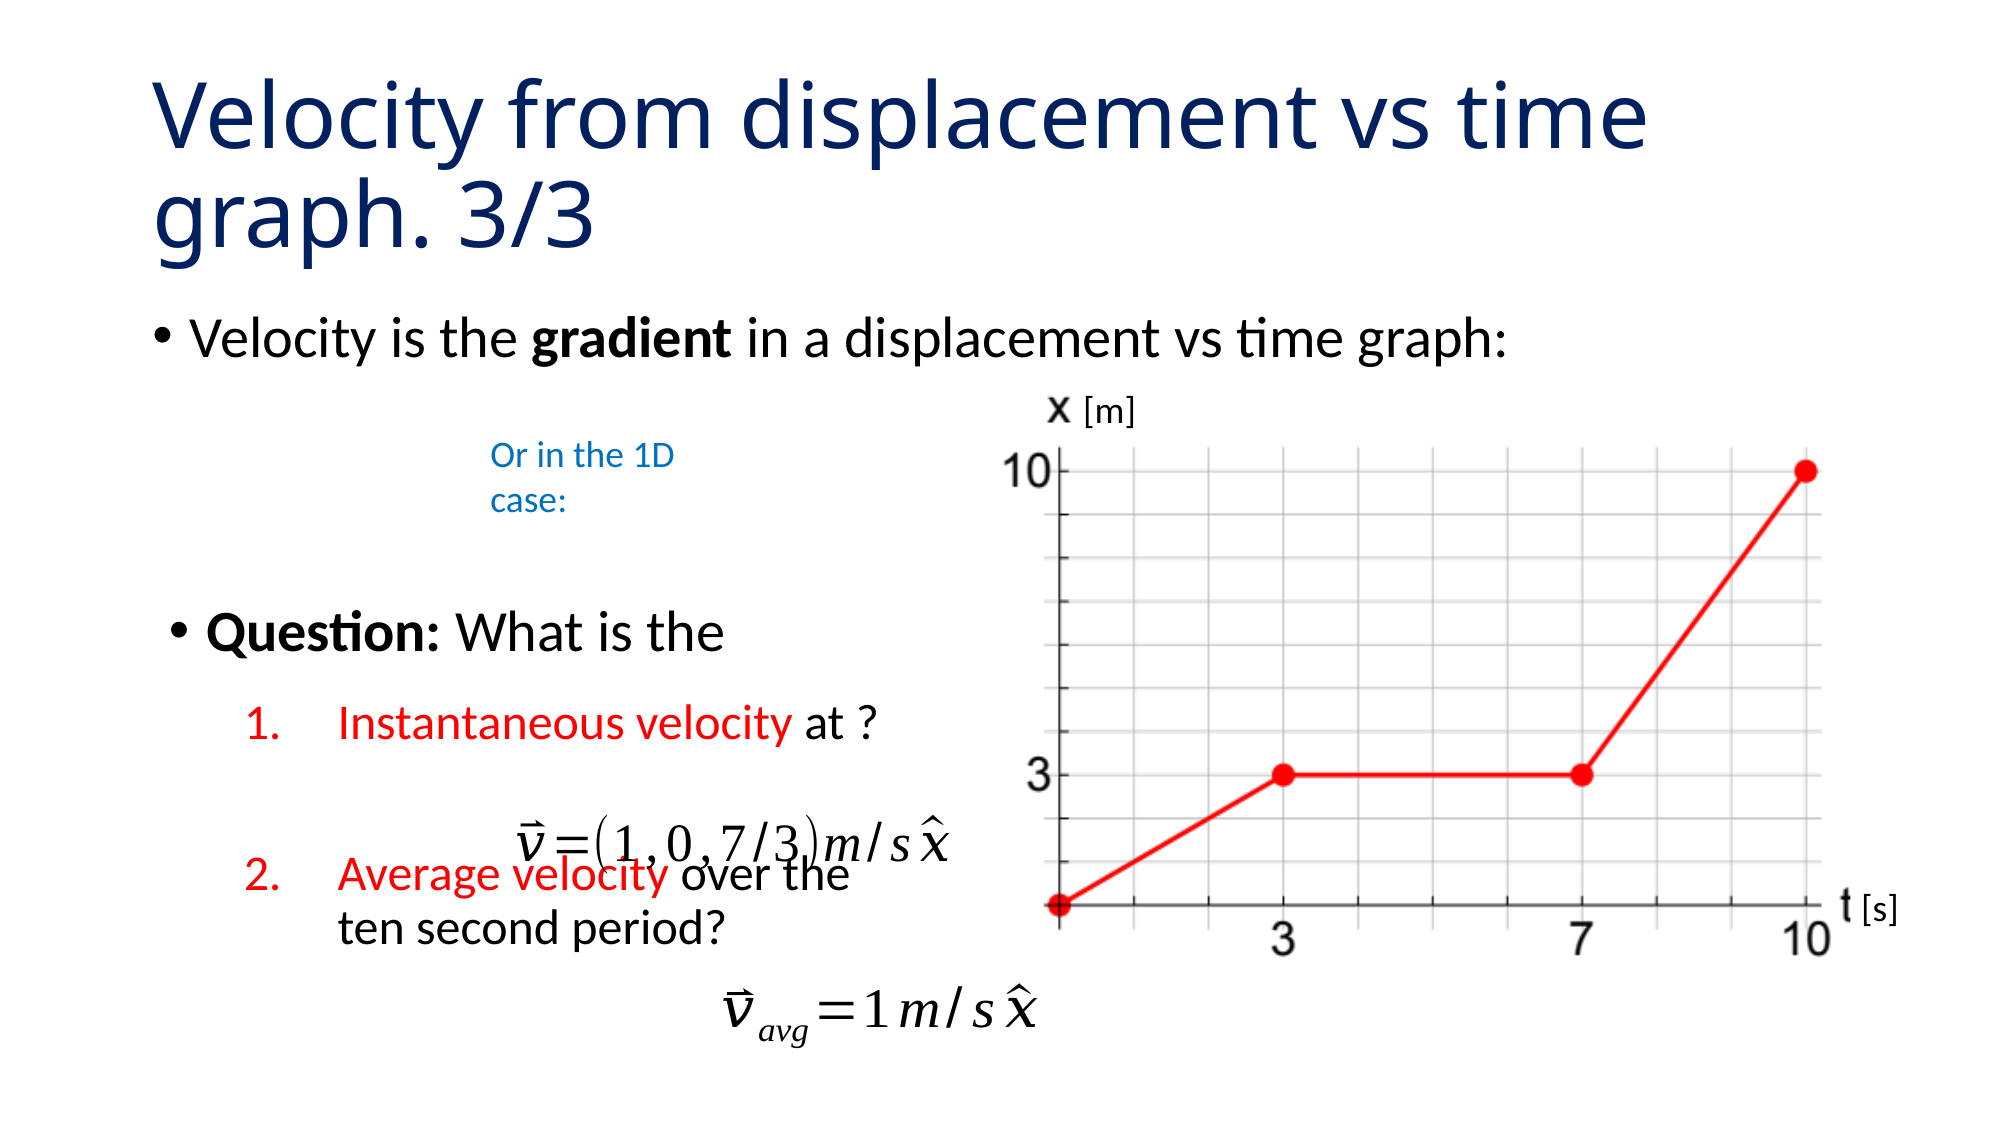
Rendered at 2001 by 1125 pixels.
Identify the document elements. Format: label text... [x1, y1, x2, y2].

text_box Or in the 1D case: [475, 422, 742, 528]
text_box [s] [1851, 876, 1914, 937]
picture [1000, 380, 1851, 964]
list Velocity is the gradient in a displacement vs time graph: [137, 299, 1875, 423]
title Velocity from displacement vs time graph. 3/3 [137, 59, 1897, 278]
